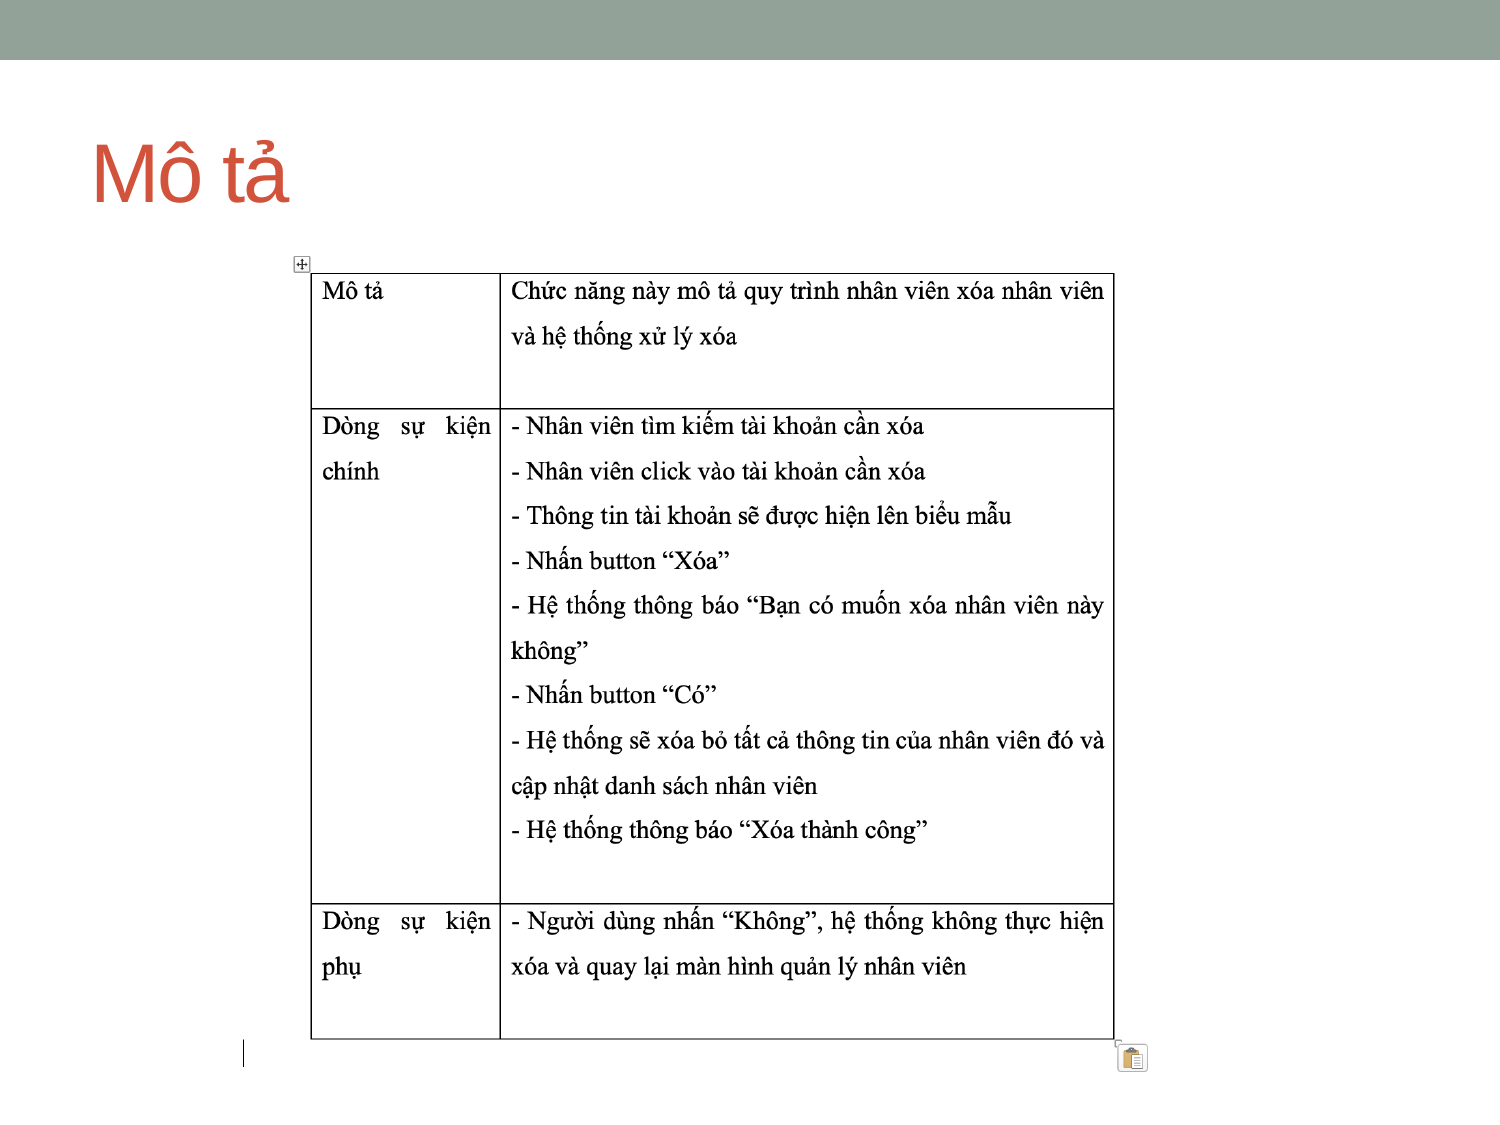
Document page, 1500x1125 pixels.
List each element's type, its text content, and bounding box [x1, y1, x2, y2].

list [206, 231, 1247, 1091]
title Mô tả [75, 87, 1425, 250]
